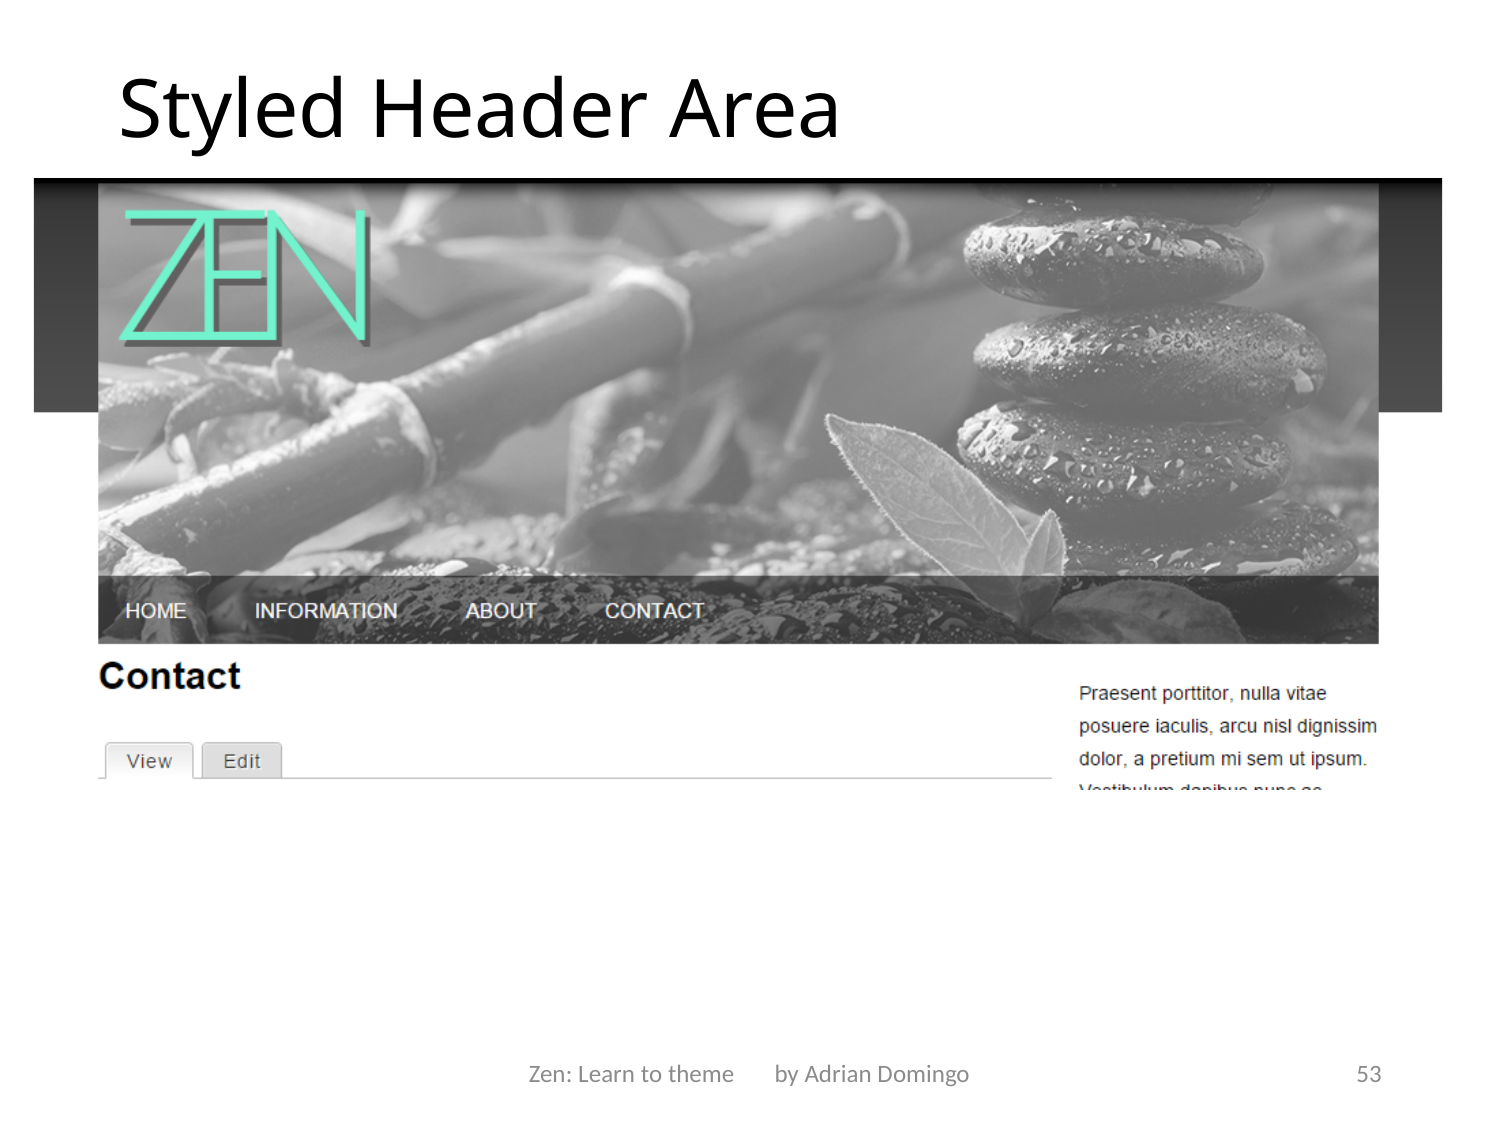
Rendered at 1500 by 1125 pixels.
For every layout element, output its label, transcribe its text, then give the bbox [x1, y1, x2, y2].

slide_number 53 [1059, 1042, 1397, 1103]
title Styled Header Area [103, 59, 1397, 163]
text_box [33, 178, 1443, 790]
footer Zen: Learn to theme by Adrian Domingo [496, 1042, 1004, 1103]
